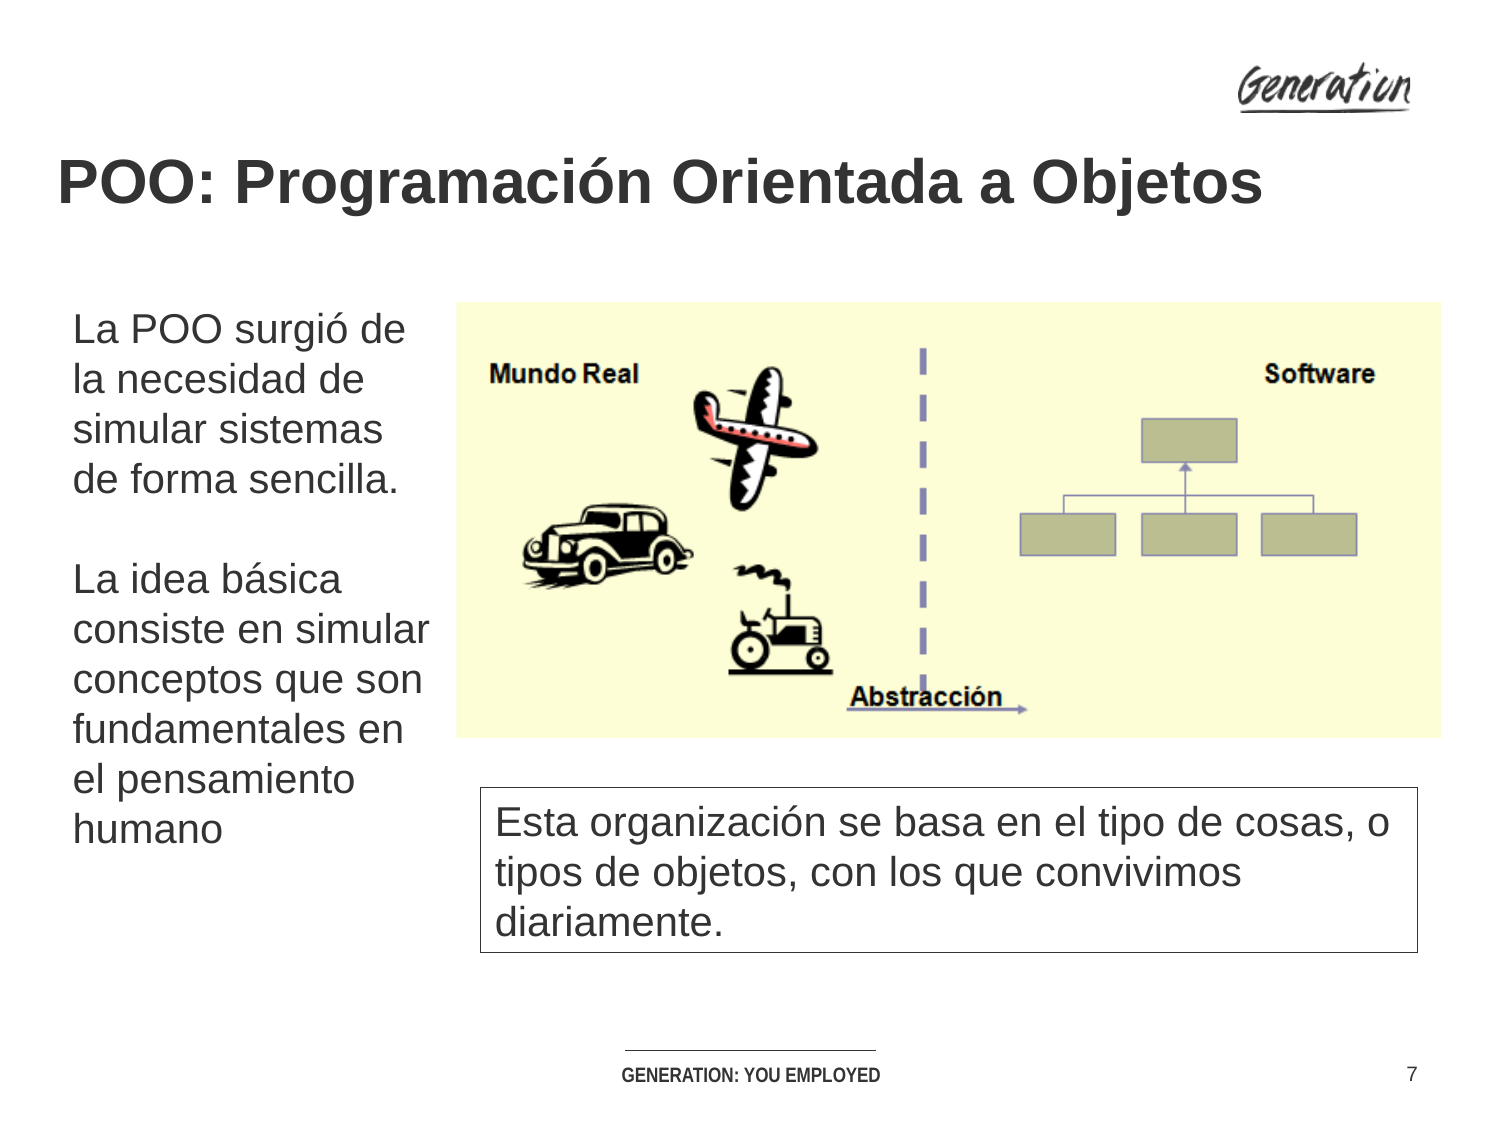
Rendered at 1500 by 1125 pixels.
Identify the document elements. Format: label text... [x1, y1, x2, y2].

text_box Esta organización se basa en el tipo de cosas, o tipos de objetos, con los que convivimos diariamente. [480, 787, 1418, 953]
text_box La POO surgió de la necesidad de simular sistemas de forma sencilla. La idea básica consiste en simular conceptos que son fundamentales en el pensamiento humano [57, 294, 457, 910]
picture [456, 302, 1442, 739]
title POO: Programación Orientada a Objetos [57, 133, 1371, 225]
